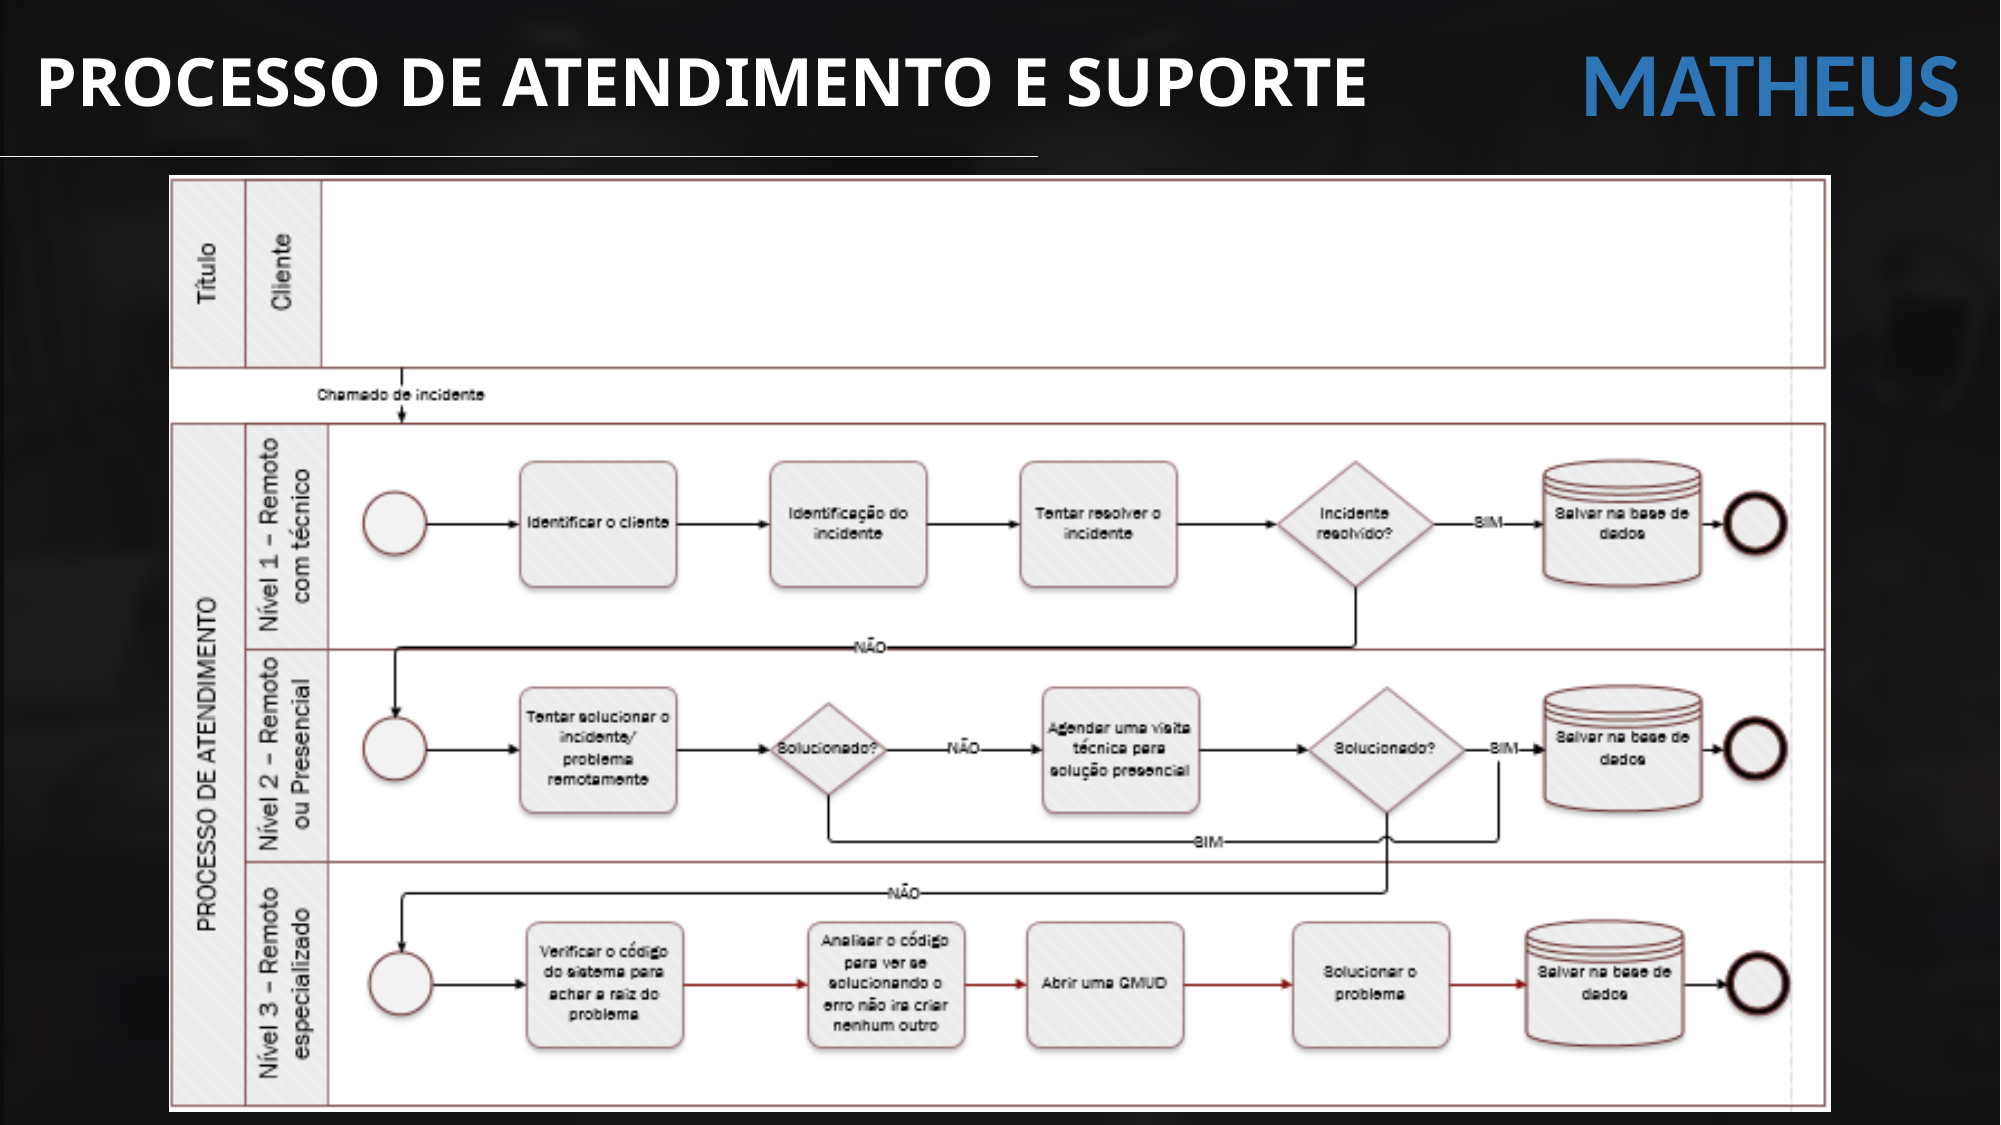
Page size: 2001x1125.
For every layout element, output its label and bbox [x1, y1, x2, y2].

text_box [4, 0, 2000, 1125]
picture [169, 175, 1831, 1112]
